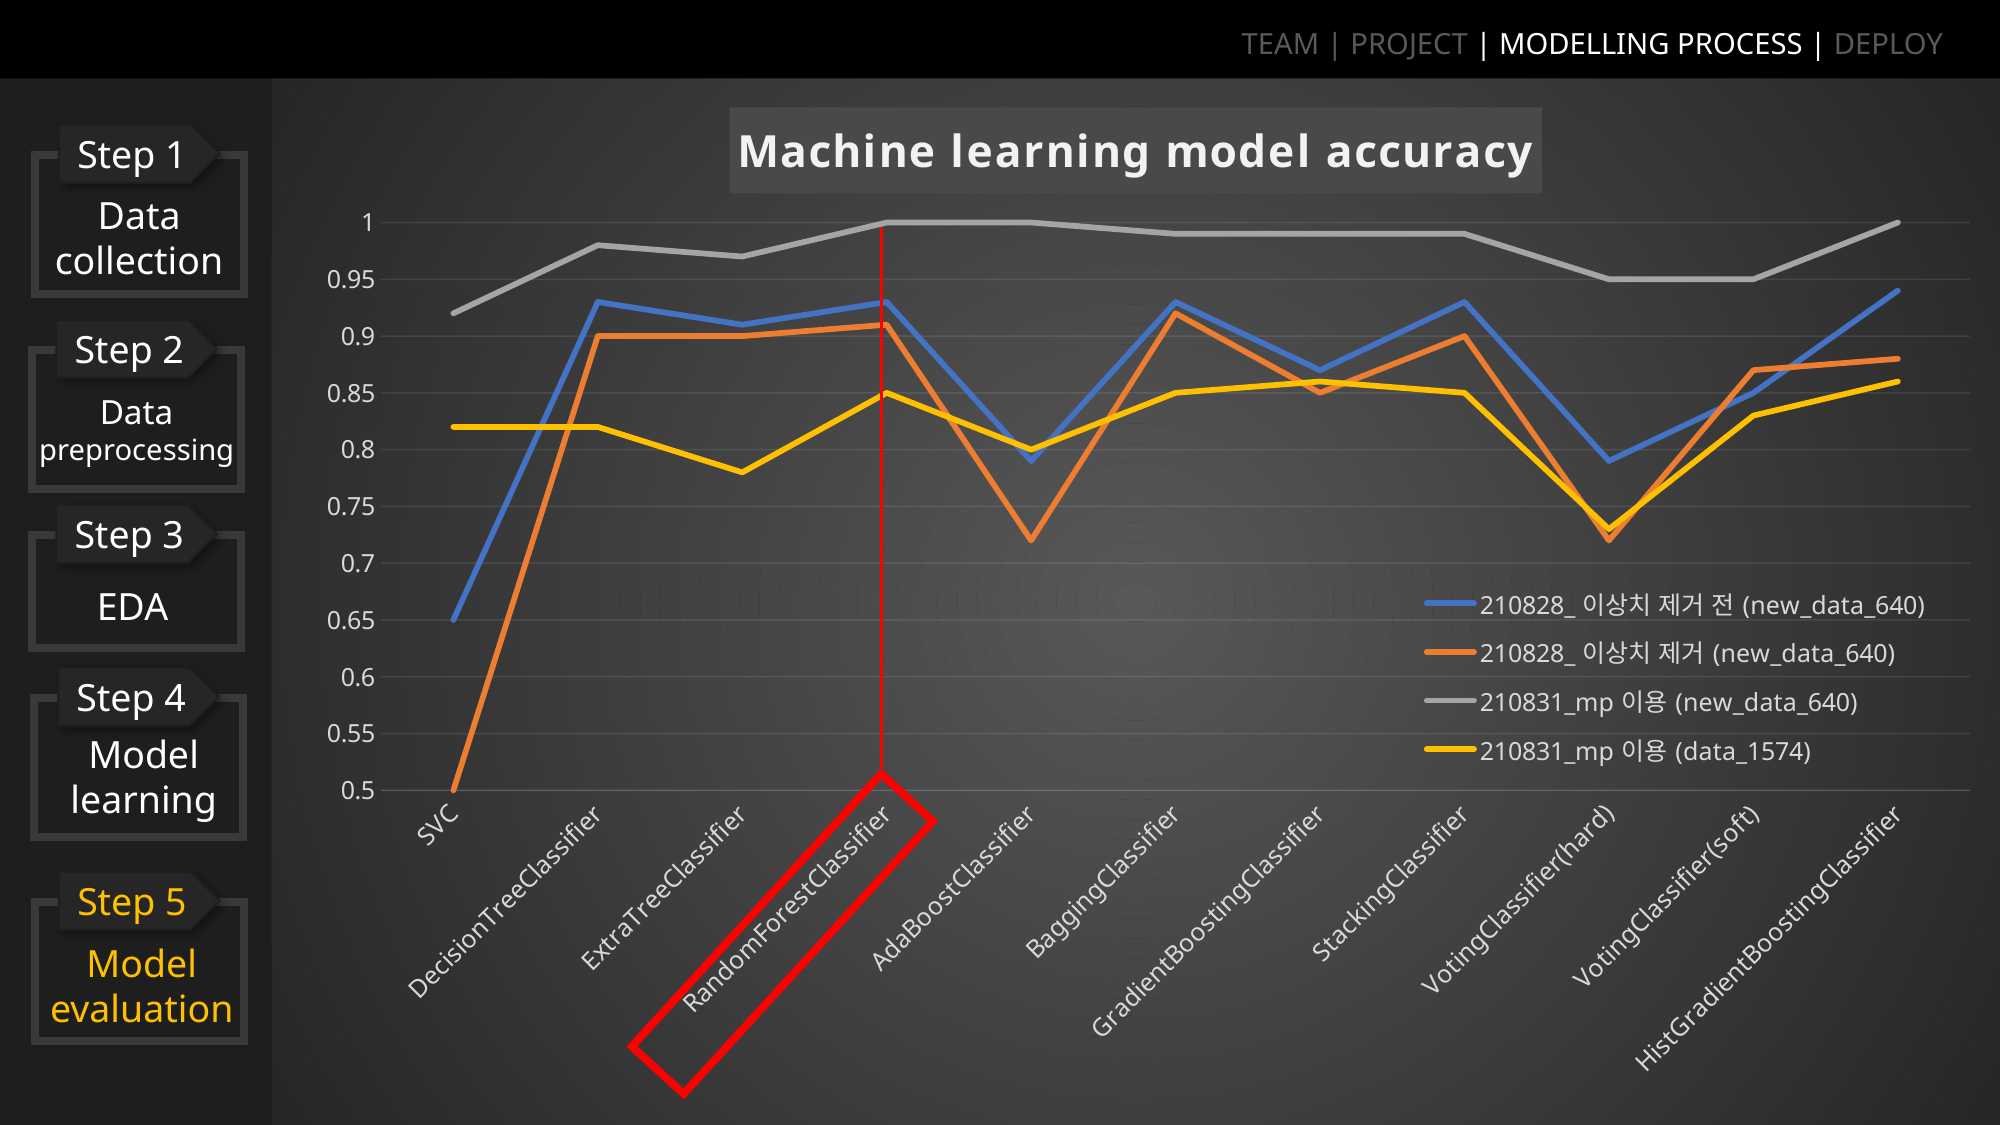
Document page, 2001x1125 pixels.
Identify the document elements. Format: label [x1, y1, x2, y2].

text_box [33, 667, 243, 838]
chart [271, 175, 2000, 1125]
text_box [32, 504, 242, 649]
text_box [14, 319, 260, 490]
text_box [24, 871, 260, 1041]
text_box [0, 175, 271, 1125]
text_box [0, 0, 2000, 175]
text_box [24, 175, 255, 295]
